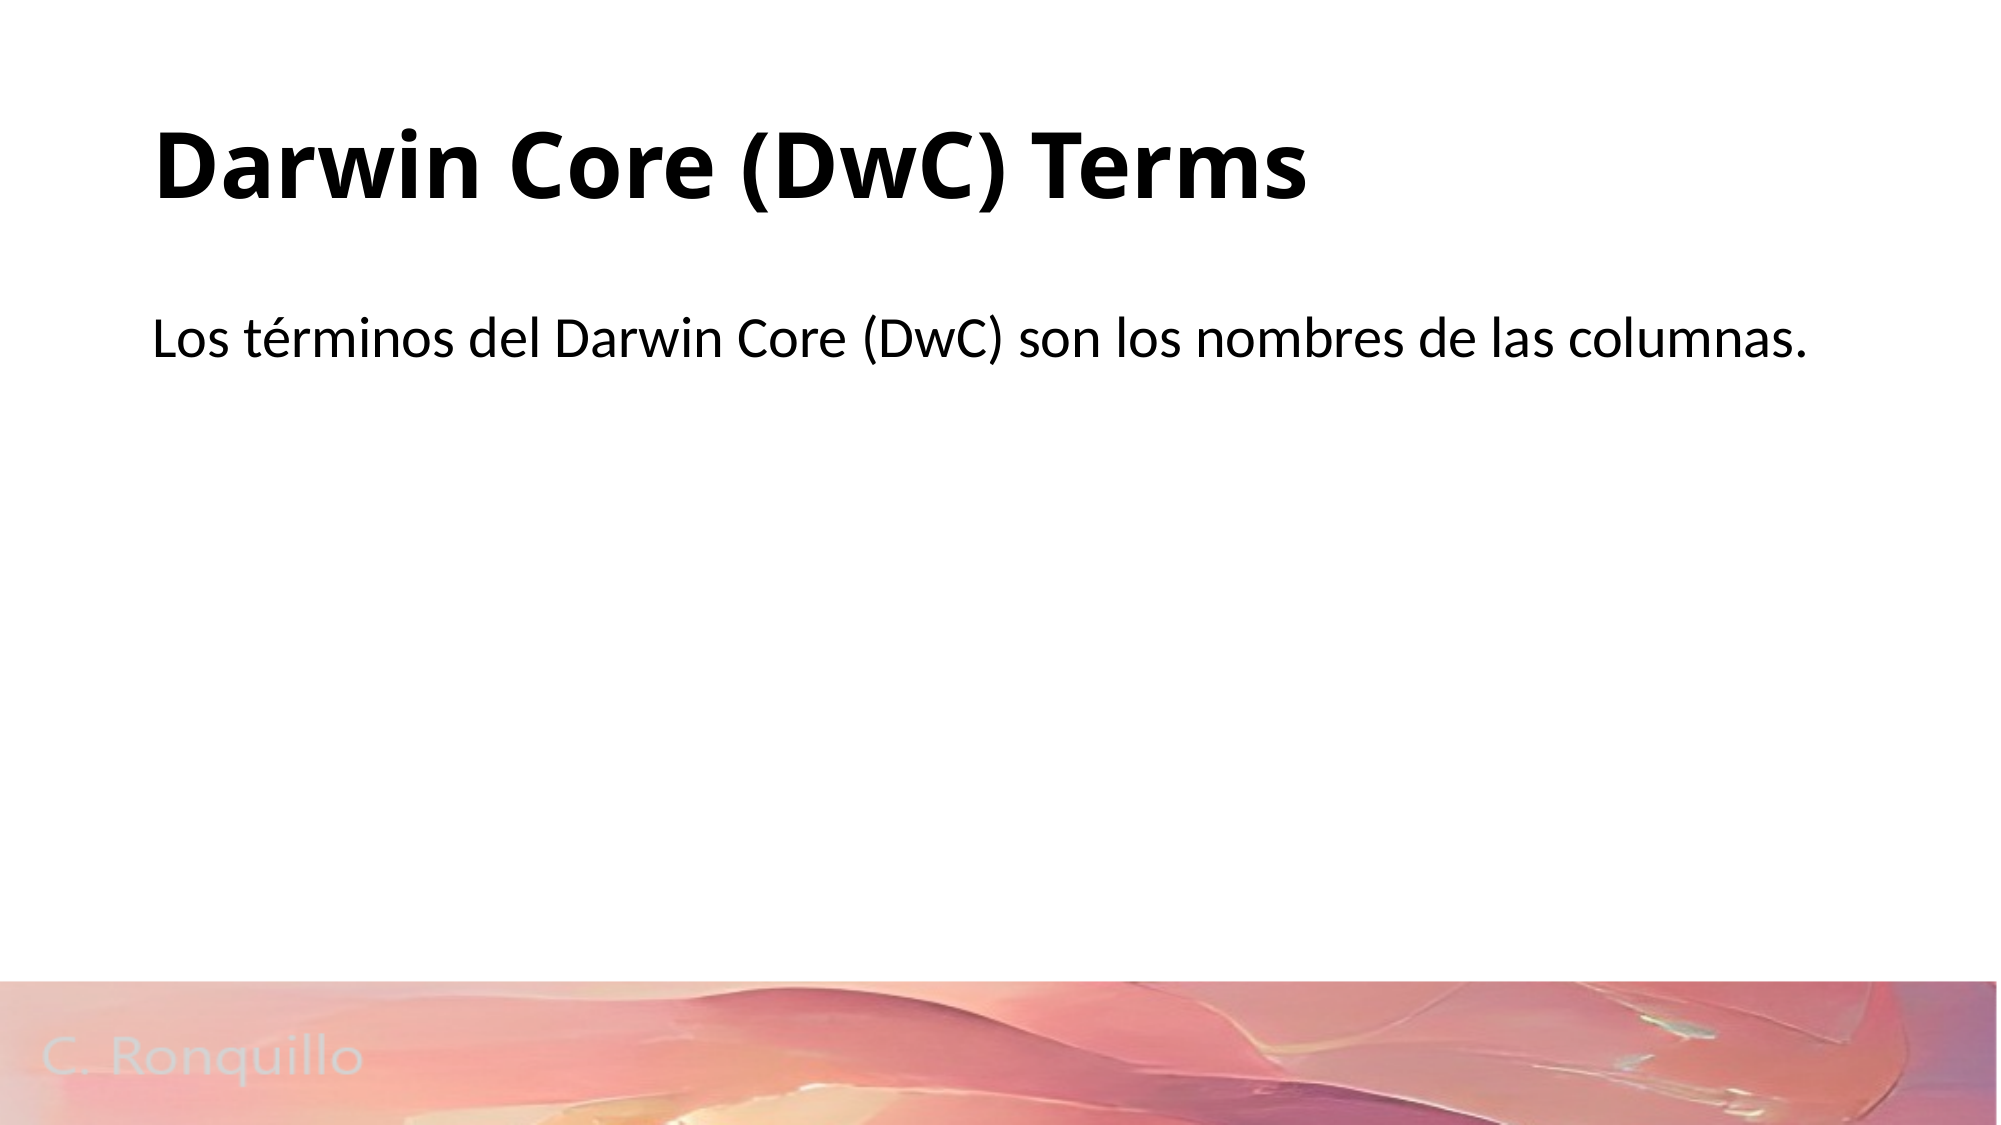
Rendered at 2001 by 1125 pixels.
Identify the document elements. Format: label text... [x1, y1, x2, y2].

title Darwin Core (DwC) Terms [137, 59, 1863, 278]
table_cell [0, 0, 2000, 1125]
list Los términos del Darwin Core (DwC) son los nombres de las columnas. [137, 299, 1863, 1014]
